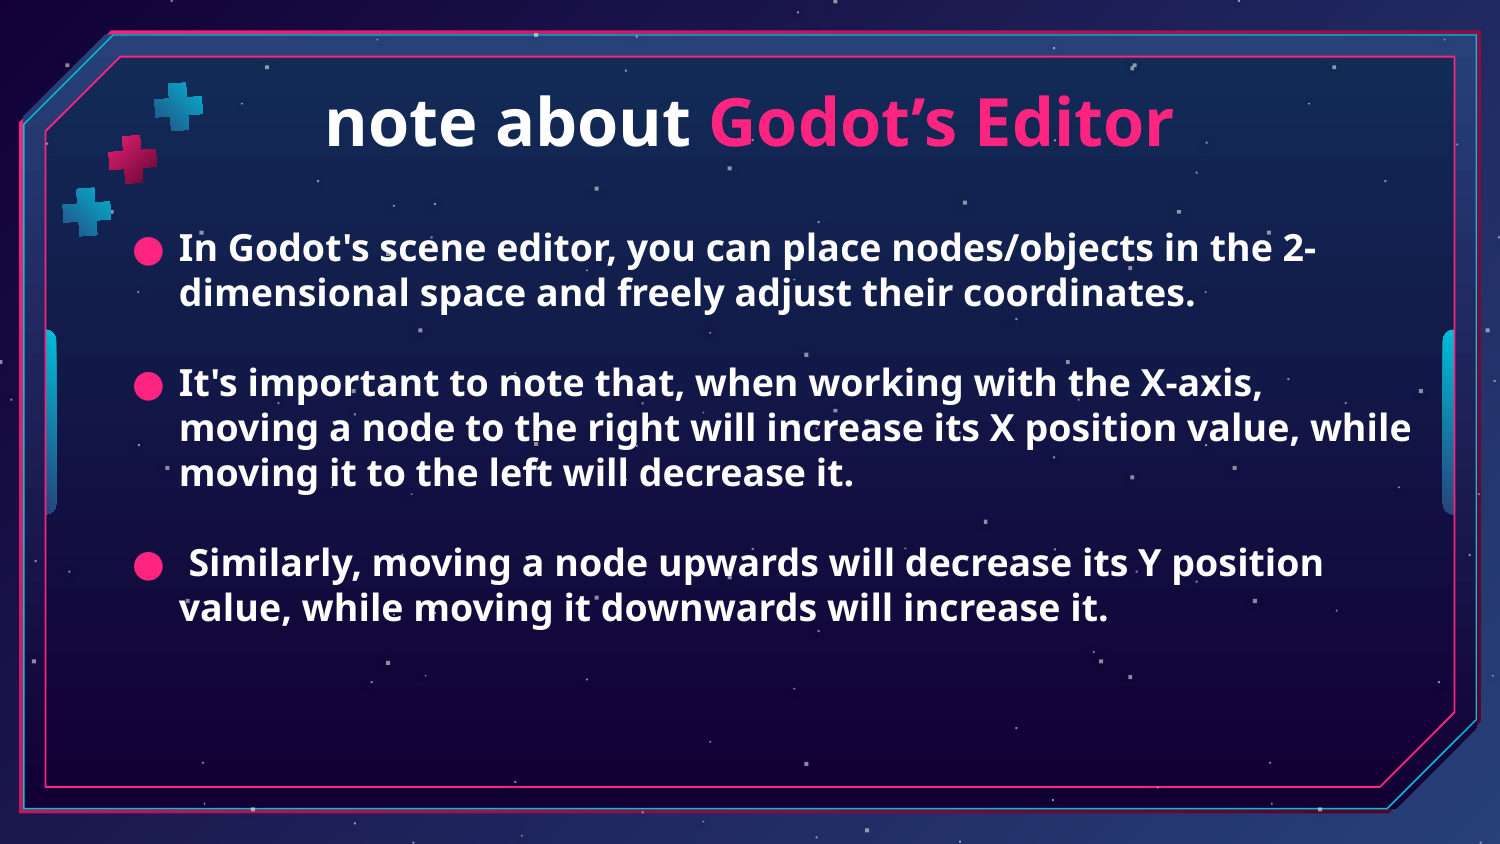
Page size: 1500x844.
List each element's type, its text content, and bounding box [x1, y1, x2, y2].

title note about Godot’s Editor [116, 64, 1383, 209]
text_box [39, 136, 226, 183]
text_box In Godot's scene editor, you can place nodes/objects in the 2-dimensional space and freely adjust their coordinates. It's important to note that, when working with the X-axis, moving a node to the right will increase its X position value, while moving it to the left will decrease it. Similarly, moving a node upwards will decrease its Y position value, while moving it downwards will increase it. [116, 209, 1429, 768]
